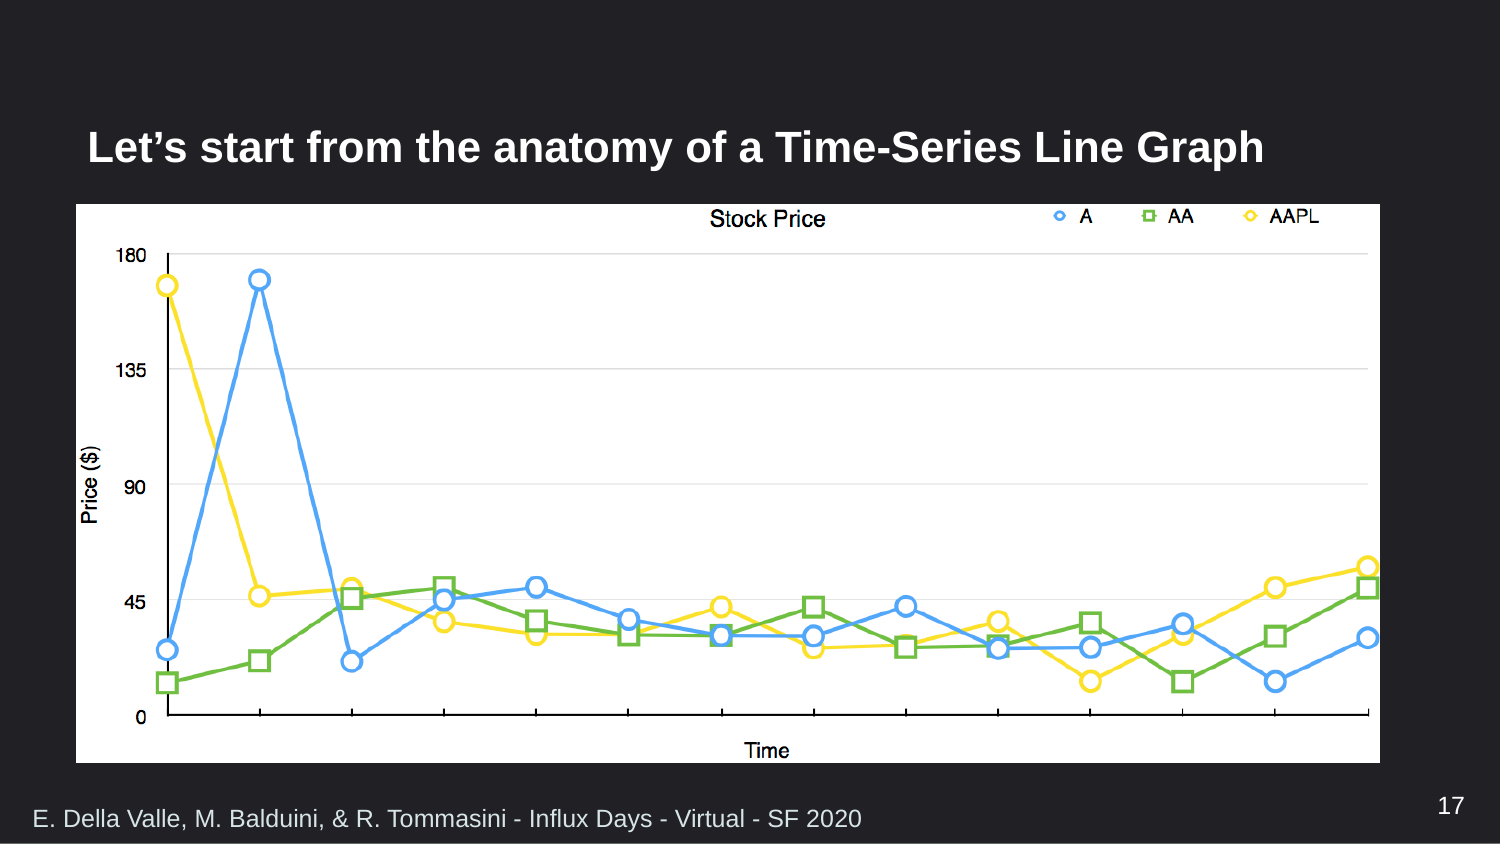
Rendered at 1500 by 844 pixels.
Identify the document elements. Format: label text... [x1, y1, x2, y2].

picture [75, 203, 1380, 764]
slide_number 17 [1142, 782, 1481, 828]
title Let’s start from the anatomy of a Time-Series Line Graph [76, 99, 1423, 196]
footer E. Della Valle, M. Balduini, & R. Tommasini - Influx Days - Virtual - SF 2020 [17, 795, 1135, 840]
